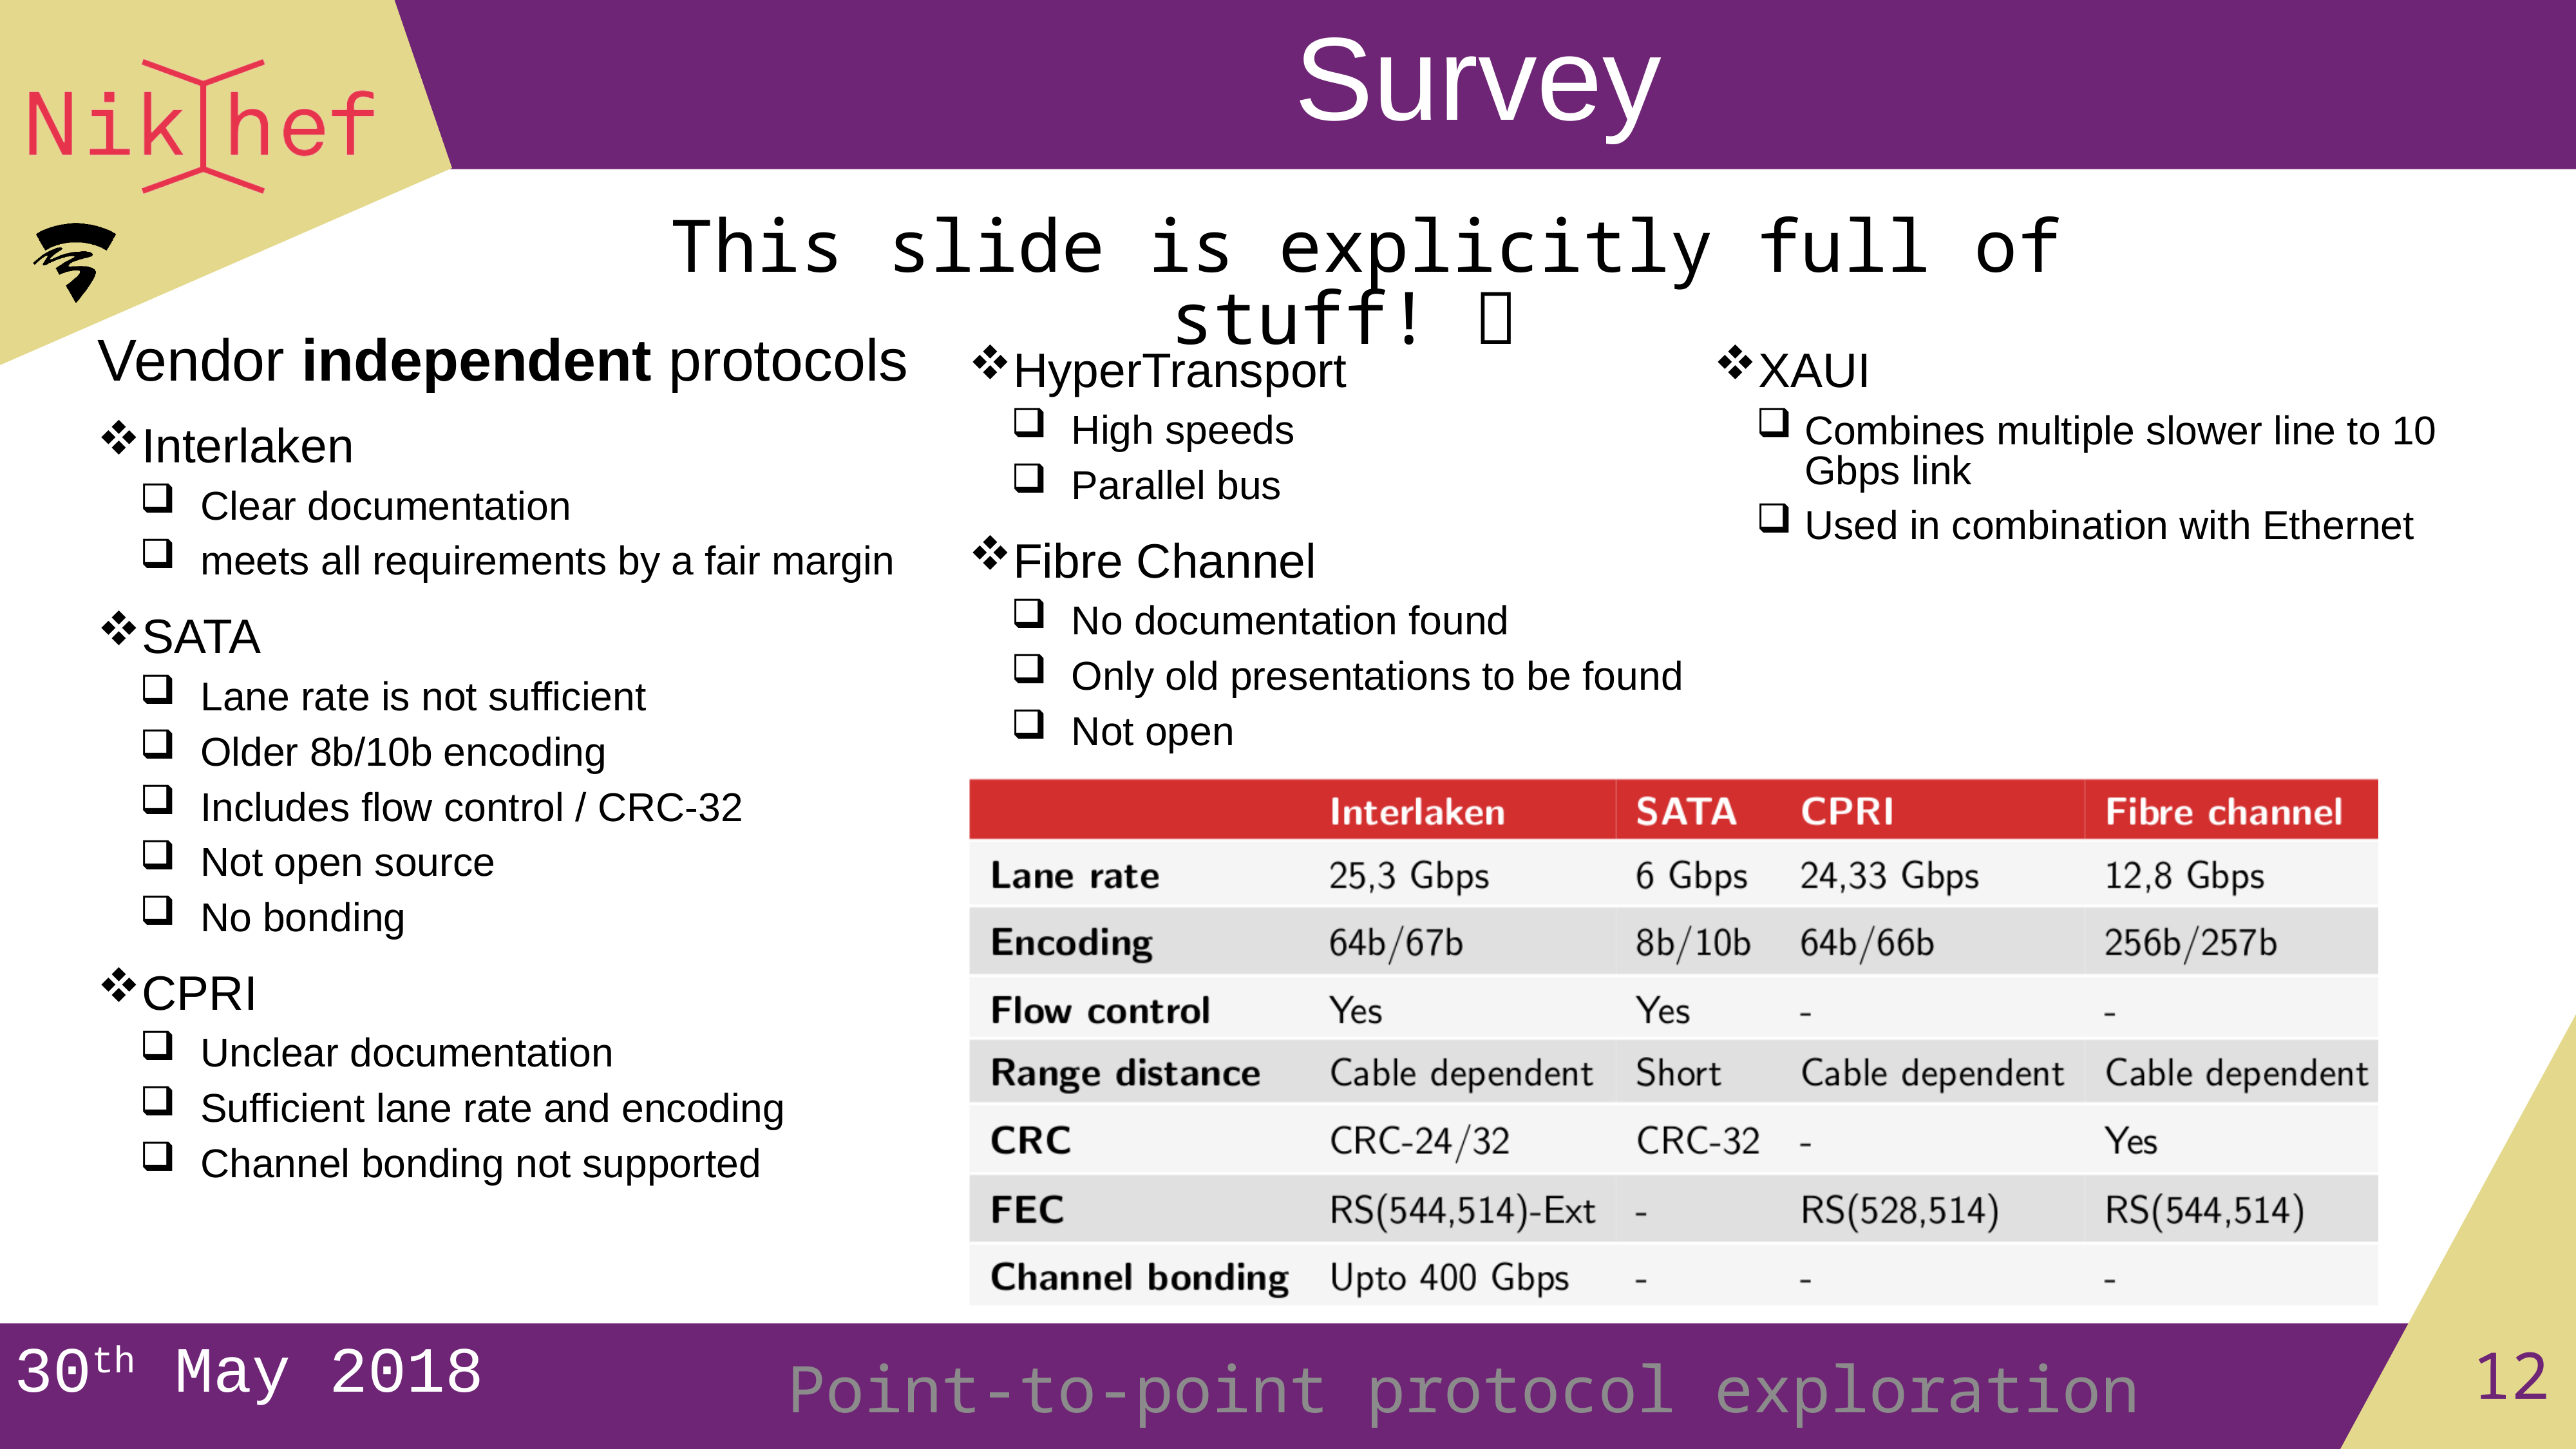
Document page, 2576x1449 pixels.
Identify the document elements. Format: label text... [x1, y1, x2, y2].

text_box This slide is explicitly full of stuff!  [572, 210, 2160, 364]
picture [969, 777, 2378, 1305]
text_box XAUI Combines multiple slower line to 10 Gbps link Used in combination with Ethernet [1714, 336, 2513, 691]
text_box HyperTransport High speeds Parallel bus Fibre Channel No documentation found Only old presentations to be found Not open [969, 364, 1714, 691]
slide_number 12 [2376, 1340, 2550, 1441]
picture [28, 216, 124, 312]
list Vendor independent protocols Interlaken Clear documentation meets all requirements by a fair margin SATA Lane rate is not sufficient Older 8b/10b encoding Includes flow control / CRC-32 Not open source No bonding CPRI Unclear documentation Sufficient lane rate and encoding Channel bonding not supported [97, 321, 920, 1270]
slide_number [14, 1340, 638, 1441]
footer Point-to-point protocol exploration [638, 1340, 2289, 1441]
picture [28, 58, 375, 195]
title Survey [694, 0, 2262, 169]
